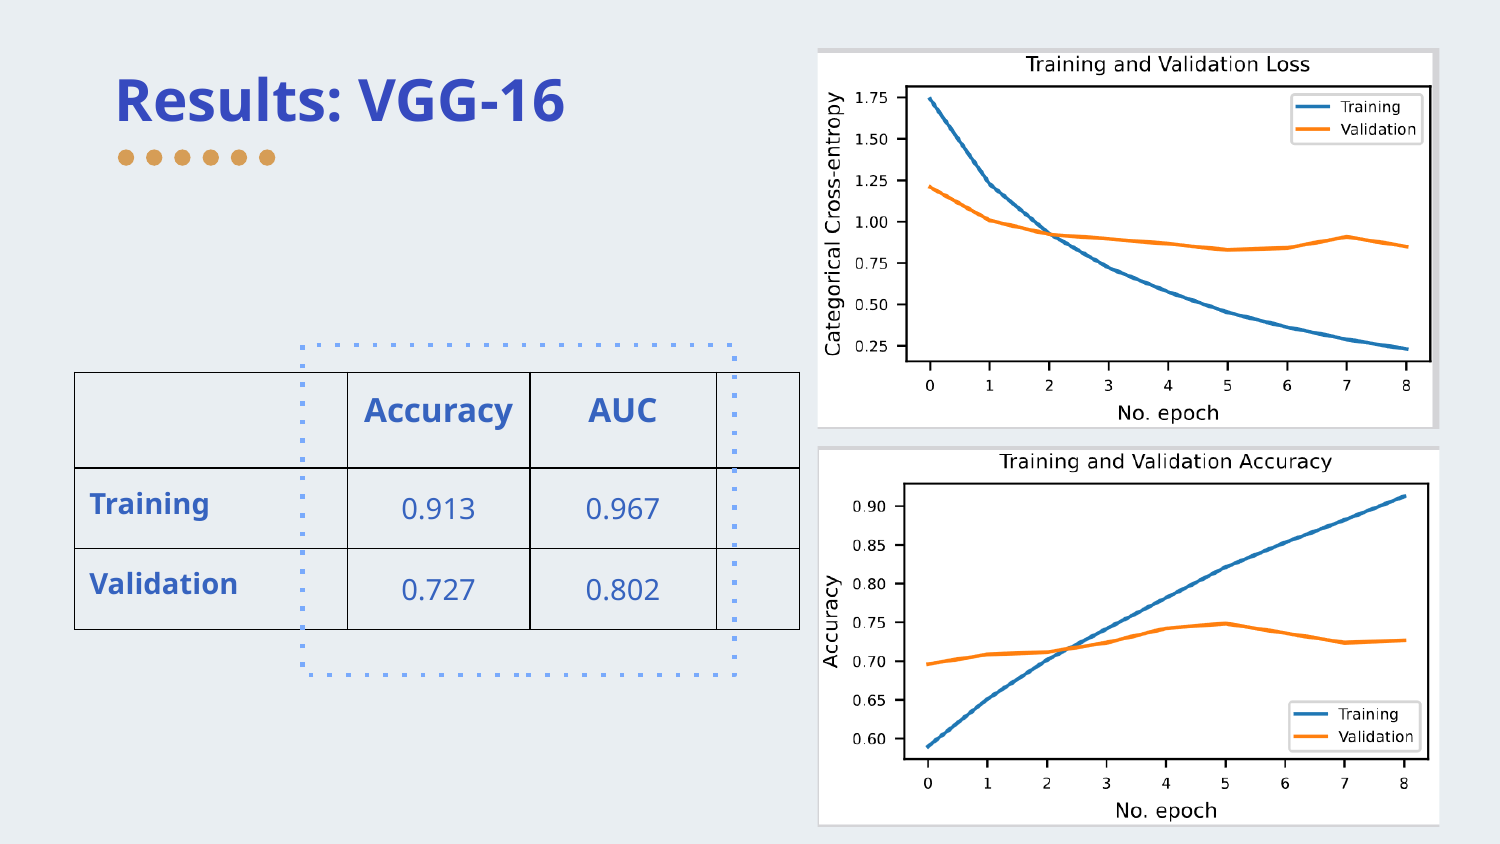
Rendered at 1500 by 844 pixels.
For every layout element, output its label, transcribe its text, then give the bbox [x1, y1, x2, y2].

title Results: VGG-16 [99, 48, 815, 143]
table_cell Training [75, 469, 302, 548]
table_header [735, 373, 799, 467]
picture [817, 48, 1440, 429]
text_box [302, 345, 735, 675]
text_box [117, 149, 276, 166]
table_header [75, 373, 302, 467]
table_cell [735, 549, 799, 629]
table_cell [735, 469, 799, 548]
table_cell Validation [75, 549, 302, 629]
picture [817, 445, 1440, 827]
